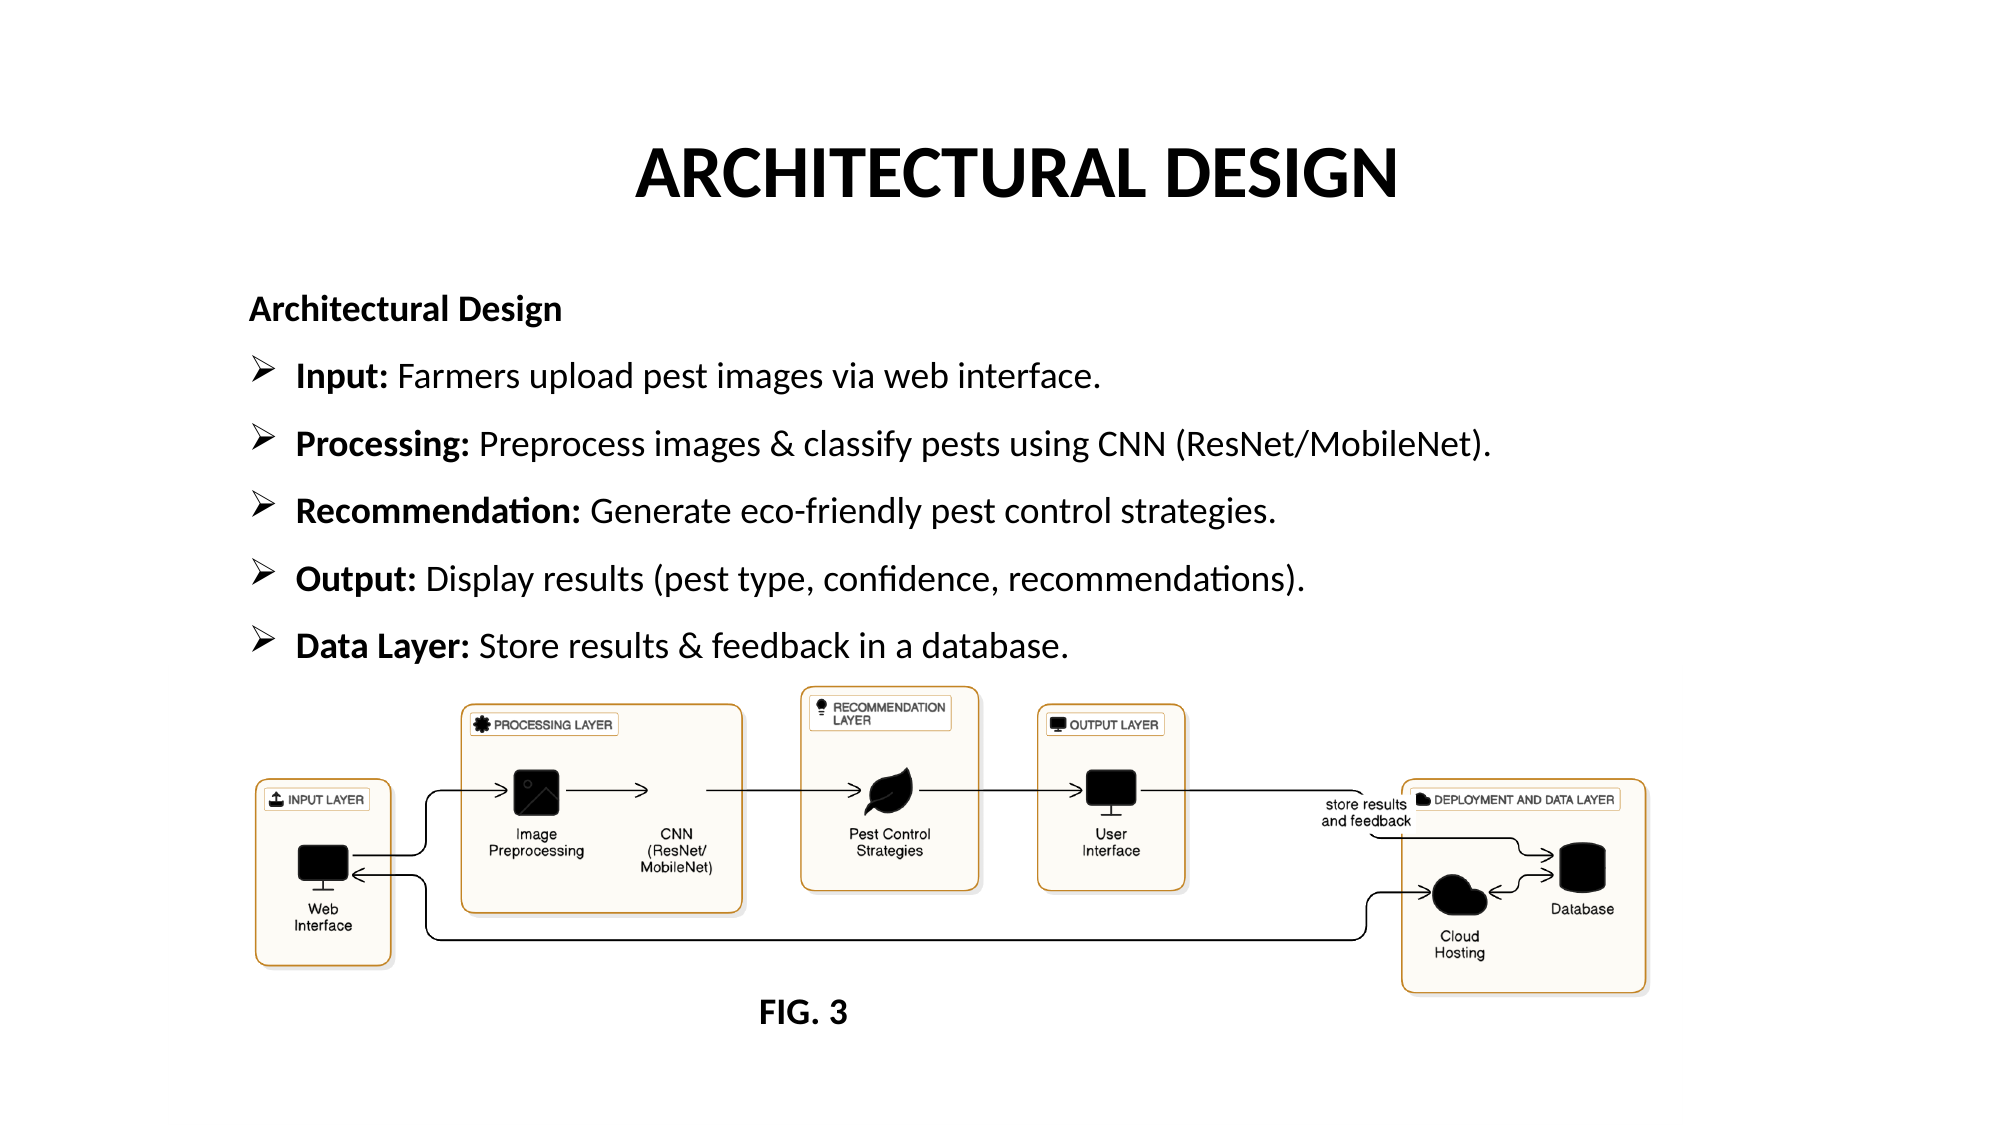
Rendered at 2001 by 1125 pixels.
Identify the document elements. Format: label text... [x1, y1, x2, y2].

text_box ARCHITECTURAL DESIGN [620, 114, 1416, 220]
picture [168, 665, 1683, 1125]
text_box Architectural Design Input: Farmers upload pest images via web interface. Processing: Preprocess images & classify pests using CNN (ResNet/MobileNet). Recommendation: Generate eco-friendly pest control strategies. Output: Display results (pest type, confidence, recommendations). Data Layer: Store results & feedback in a database. [234, 253, 1949, 674]
